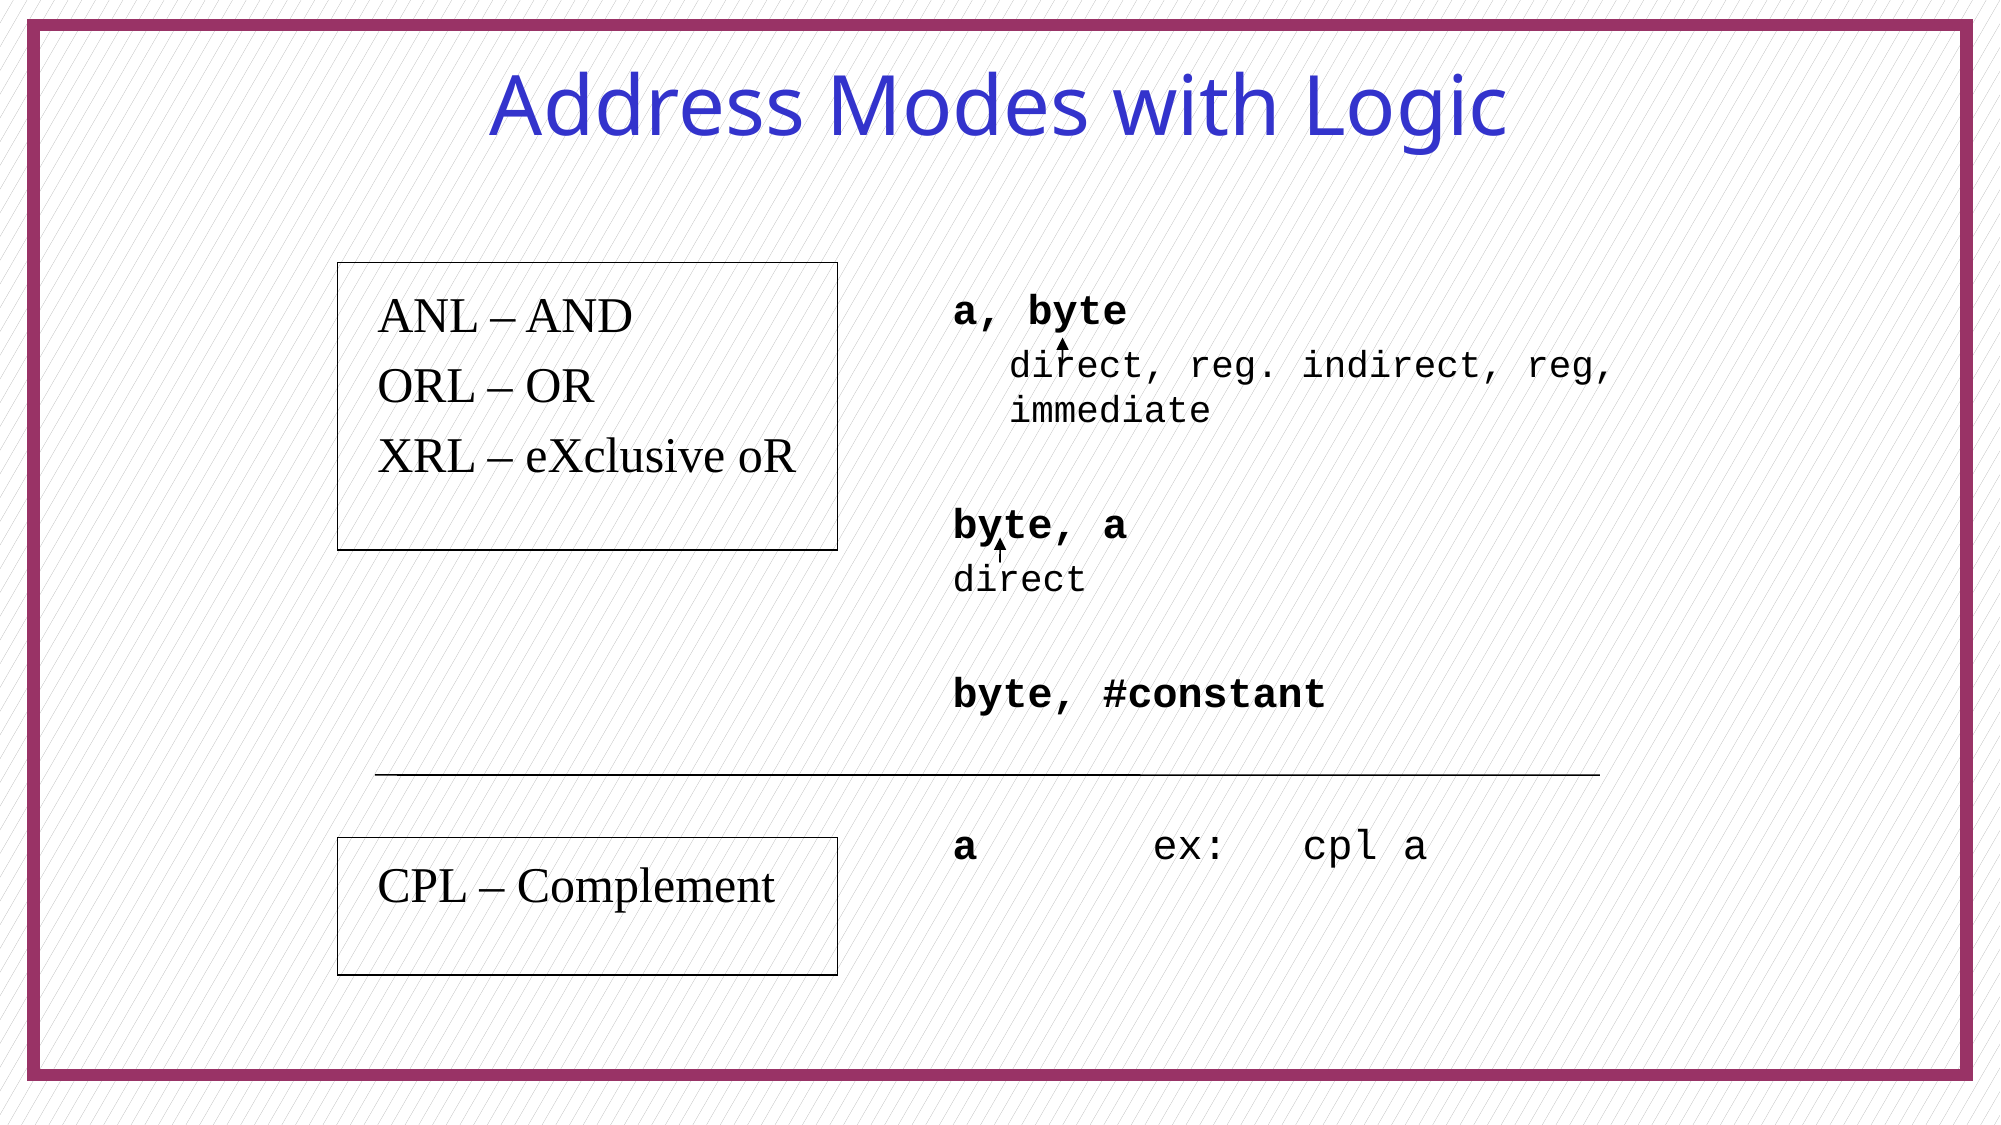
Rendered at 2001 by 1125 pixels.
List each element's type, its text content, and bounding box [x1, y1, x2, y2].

list a, byte direct, reg. indirect, reg, immediate byte, a direct byte, #constant a ex: cpl a [937, 275, 1675, 1000]
text_box [1056, 337, 1069, 363]
title Address Modes with Logic [324, 45, 1675, 173]
text_box ANL – AND ORL – OR XRL – eXclusive oR CPL – Complement [362, 275, 850, 1000]
text_box [337, 262, 838, 550]
text_box [993, 537, 1007, 563]
text_box [337, 837, 838, 975]
